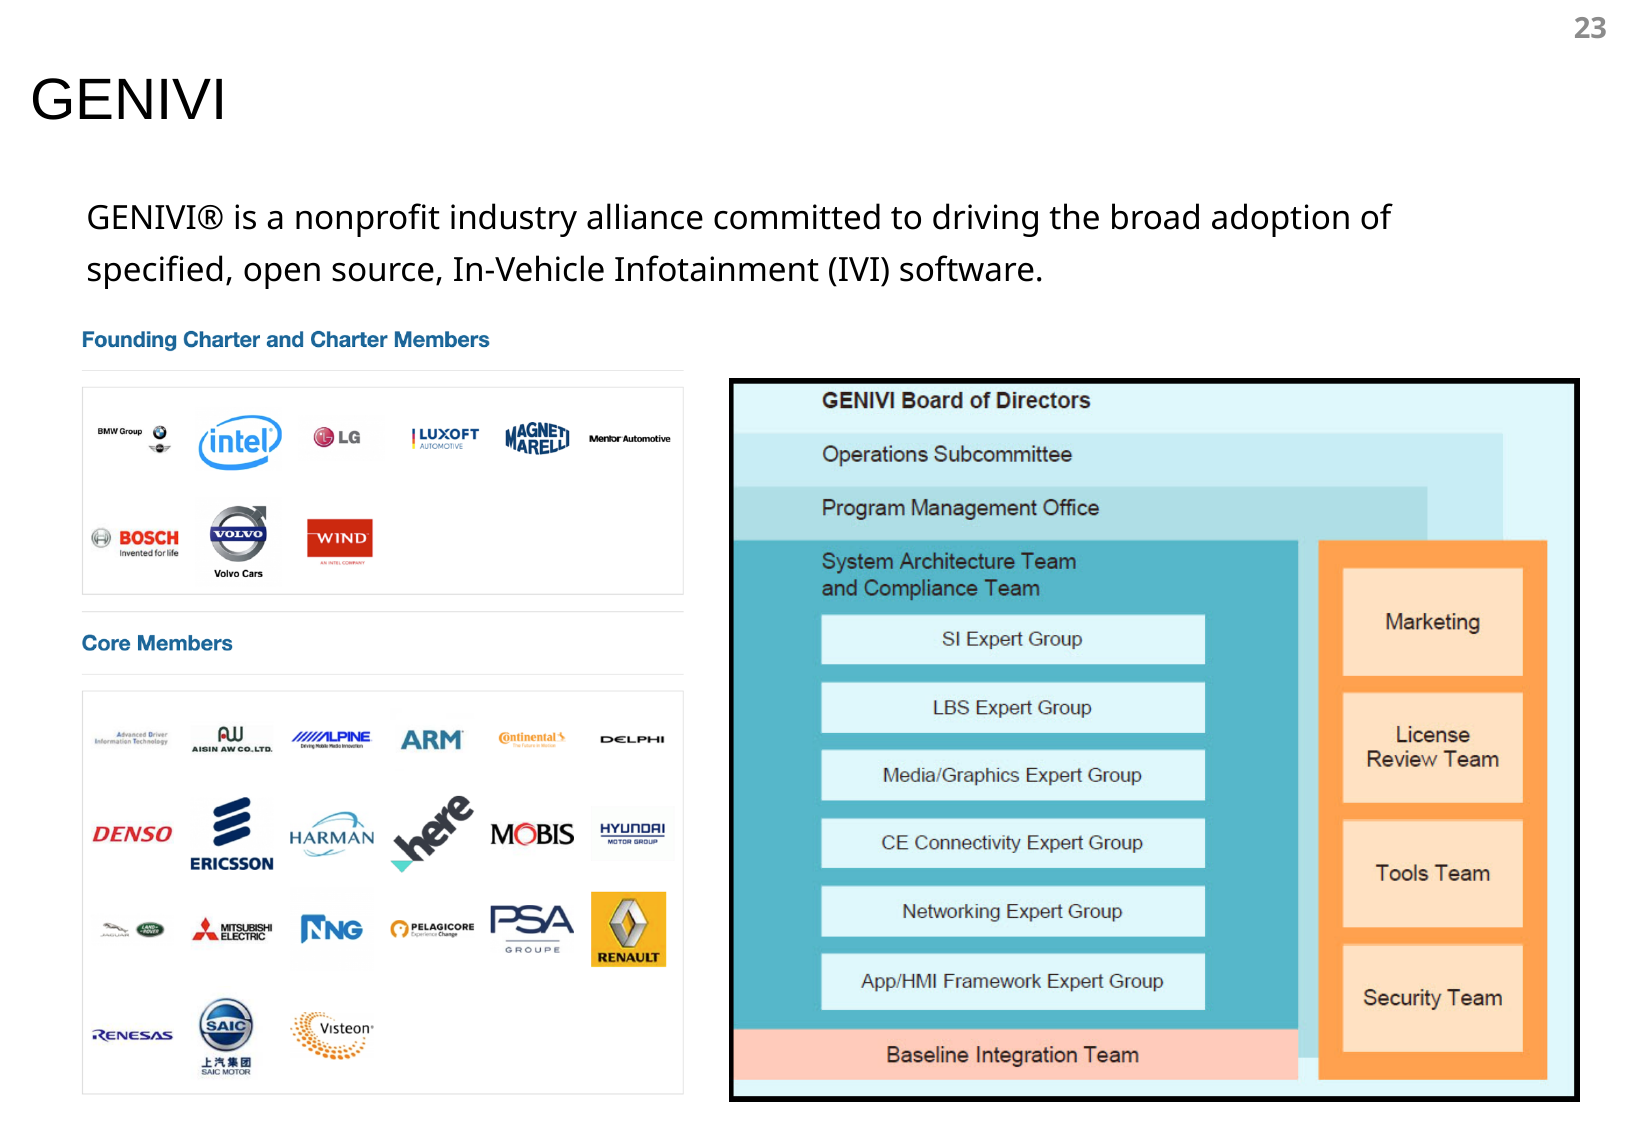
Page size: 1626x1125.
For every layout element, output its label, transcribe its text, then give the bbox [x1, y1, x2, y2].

picture [75, 326, 691, 1102]
text_box GENIVI® is a nonprofit industry alliance committed to driving the broad adoption of specified, open source, In-Vehicle Infotainment (IVI) software. [71, 176, 1534, 296]
text_box GENIVI [15, 19, 243, 139]
picture [729, 378, 1580, 1102]
